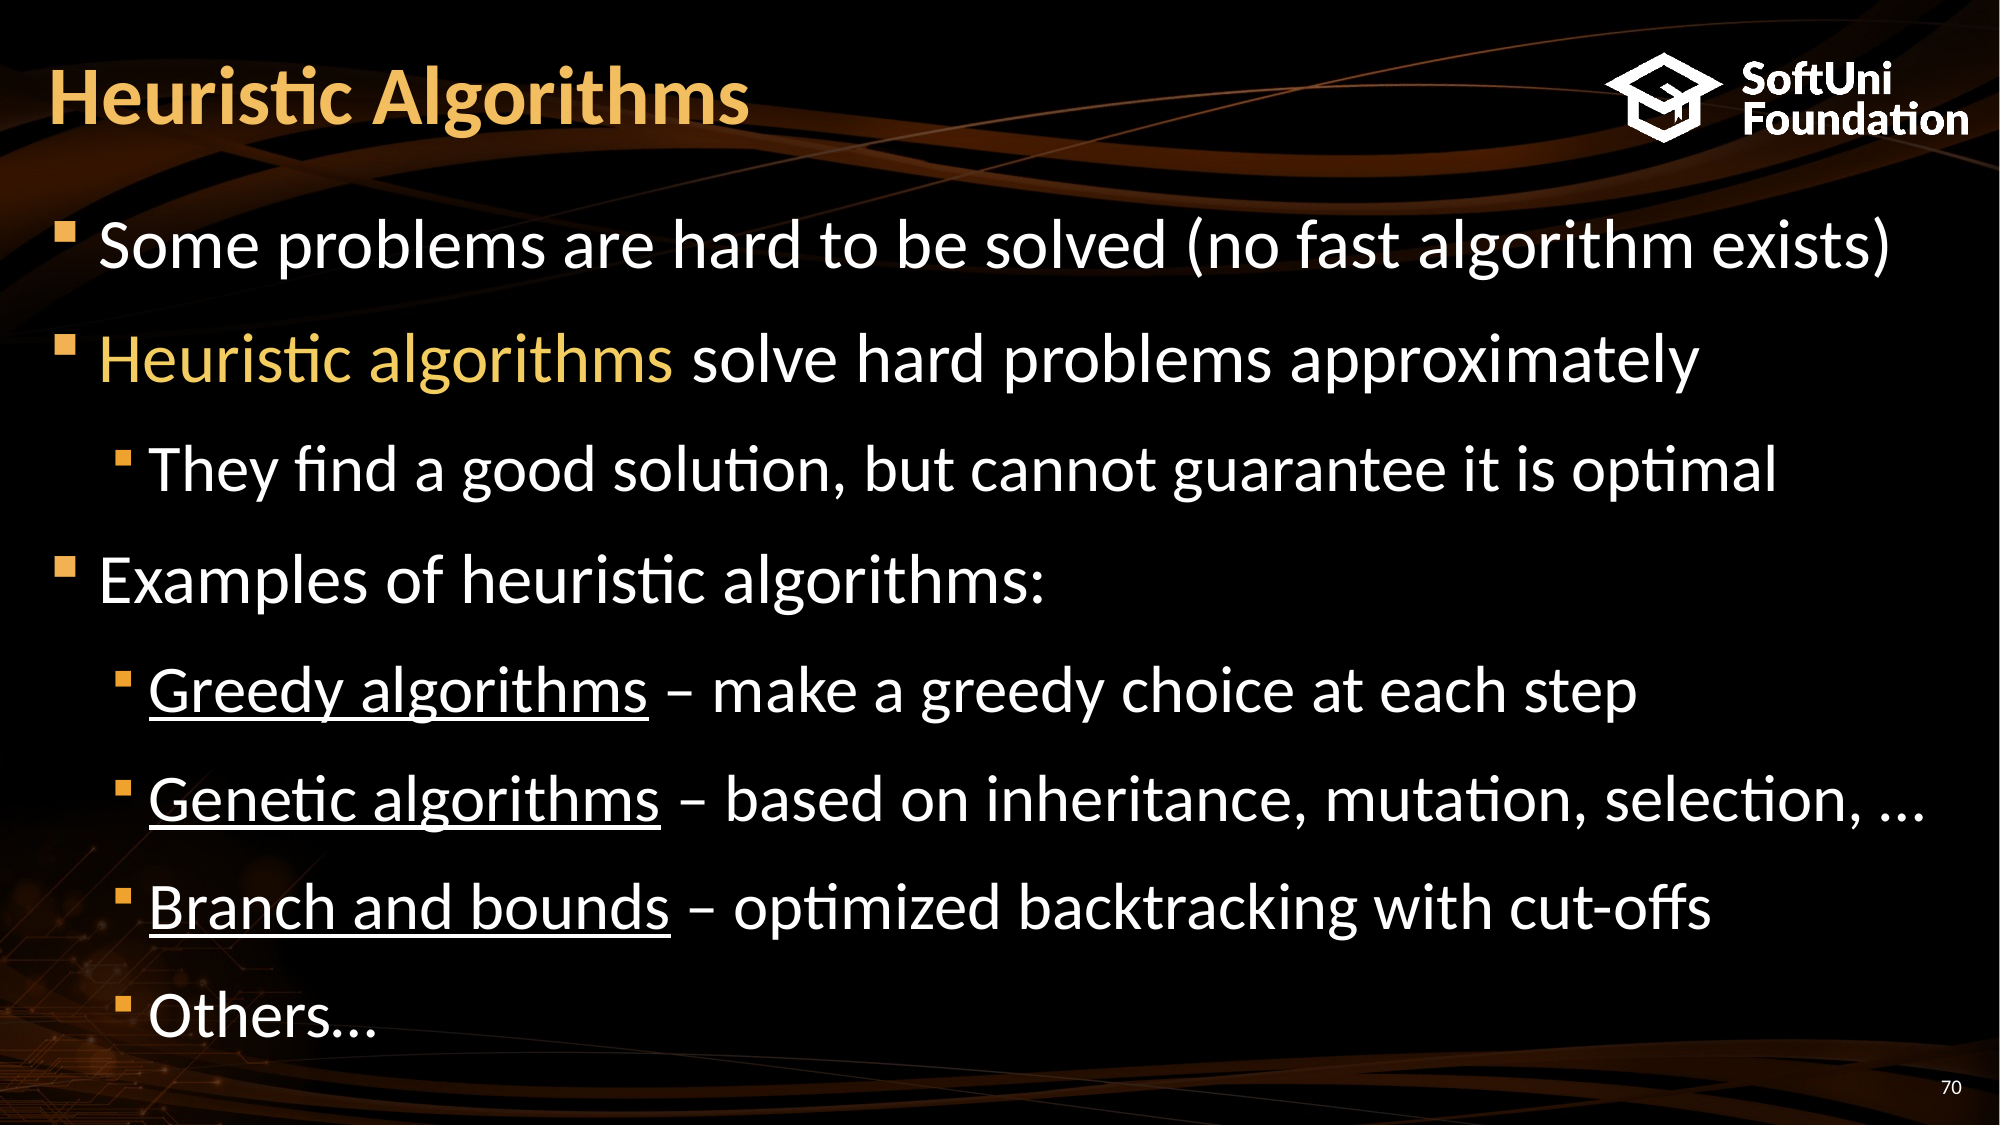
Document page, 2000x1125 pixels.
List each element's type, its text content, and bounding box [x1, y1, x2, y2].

list Some problems are hard to be solved (no fast algorithm exists) Heuristic algorithms solve hard problems approximately They find a good solution, but cannot guarantee it is optimal Examples of heuristic algorithms: Greedy algorithms – make a greedy choice at each step Genetic algorithms – based on inheritance, mutation, selection, … Branch and bounds – optimized backtracking with cut-offs Others… [31, 188, 1968, 1103]
title Heuristic Algorithms [30, 6, 1602, 189]
picture [0, 0, 2000, 1125]
